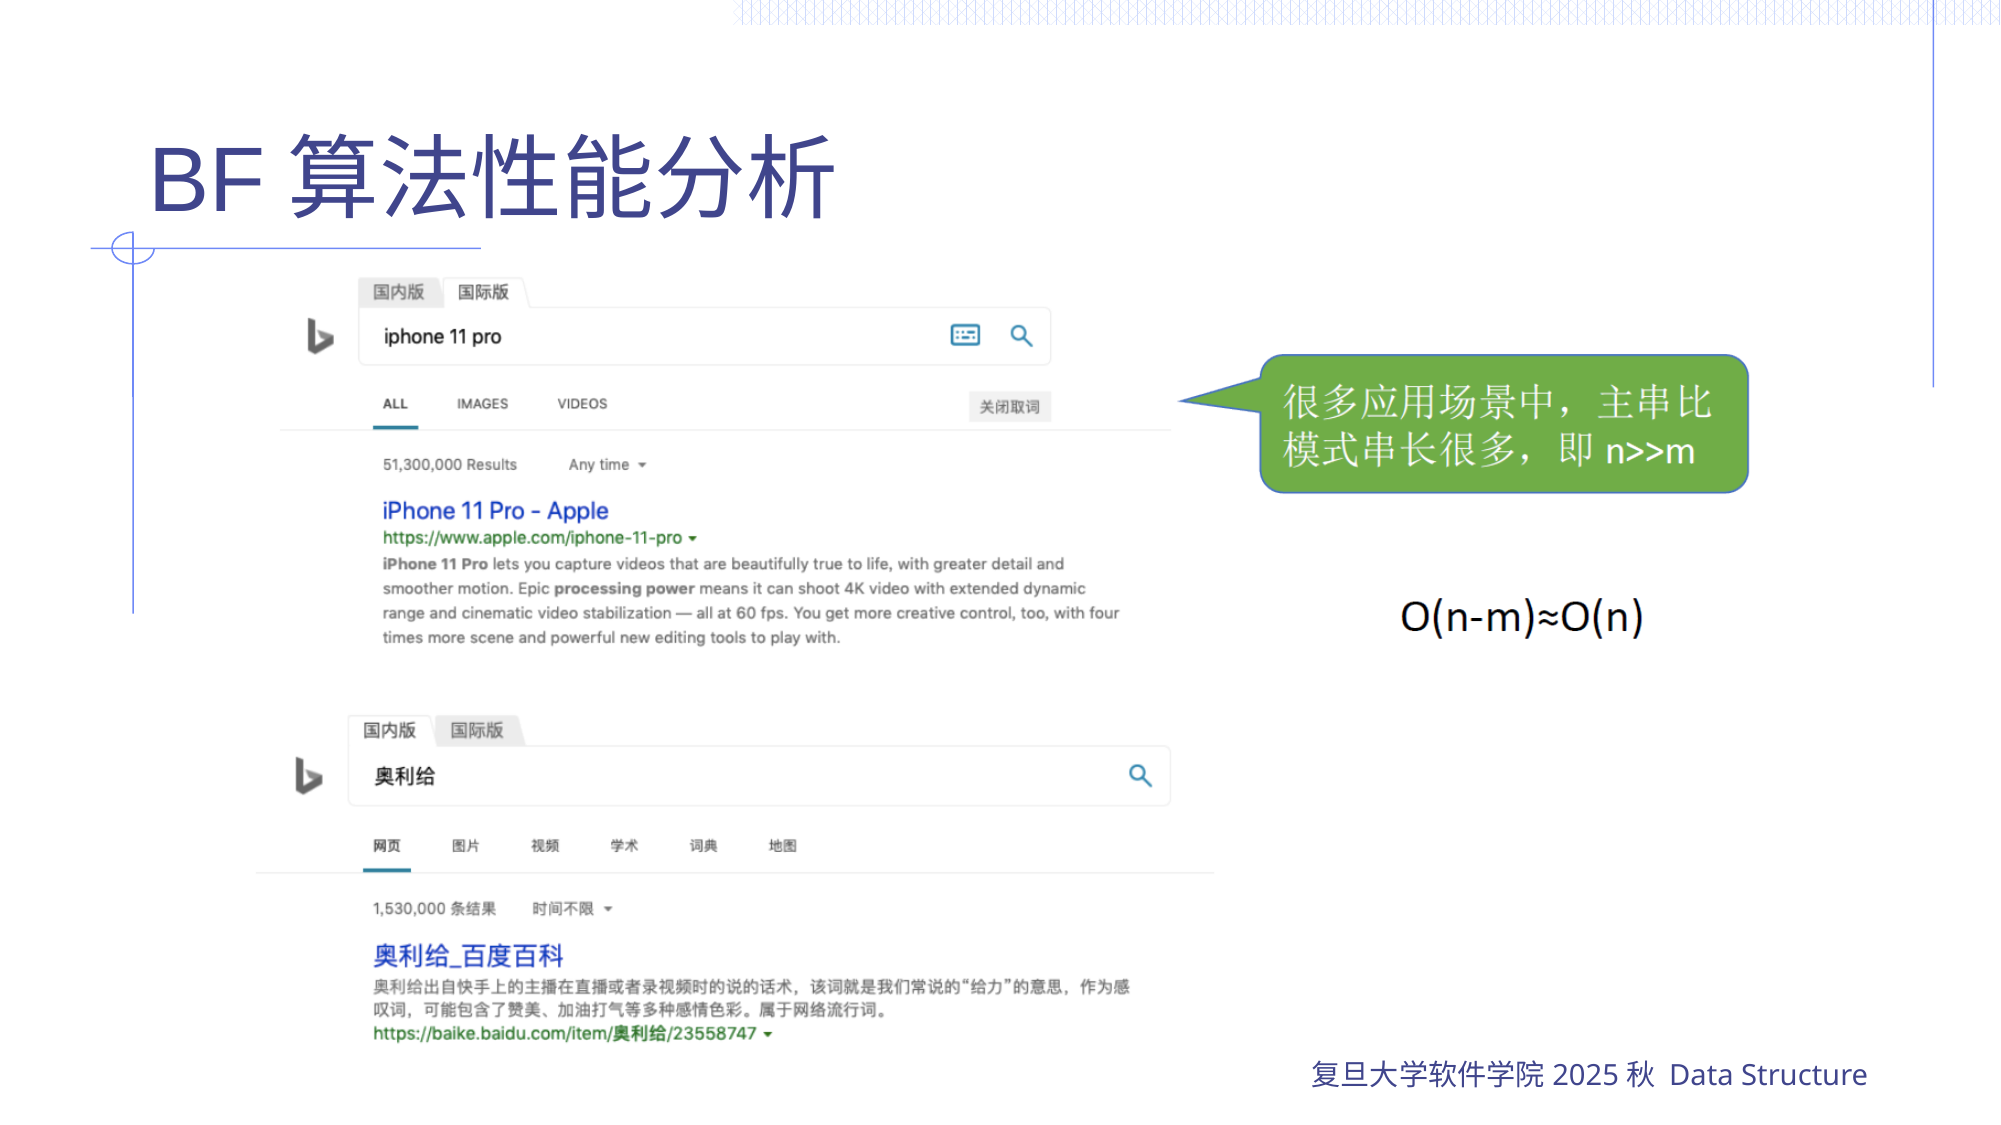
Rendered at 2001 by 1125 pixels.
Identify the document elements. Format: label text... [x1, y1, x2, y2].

title BF算法性能分析 [133, 50, 1834, 238]
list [215, 237, 1851, 1063]
